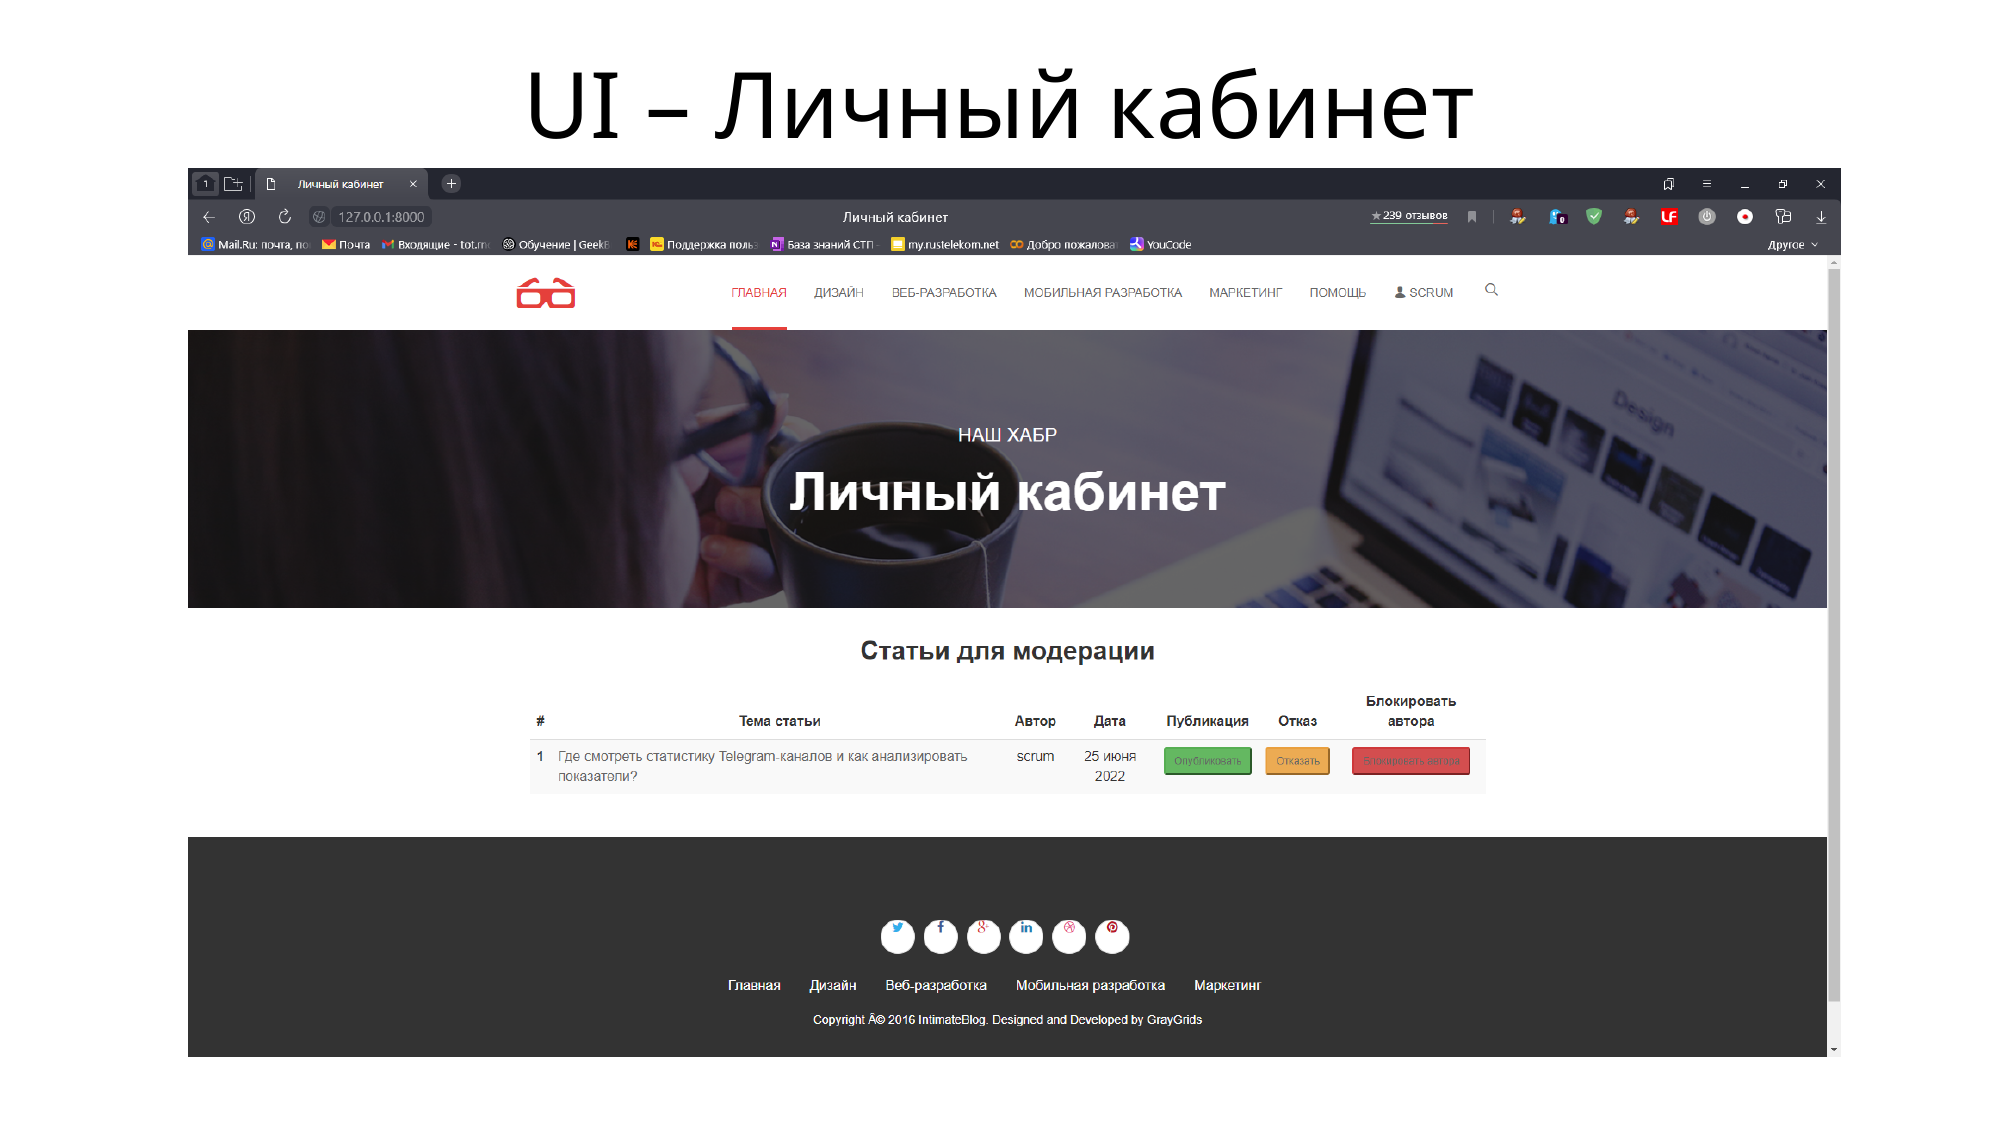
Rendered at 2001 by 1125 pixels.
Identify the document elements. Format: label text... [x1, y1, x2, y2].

picture [188, 168, 1841, 1057]
title UI – Личный кабинет [137, 0, 1863, 218]
